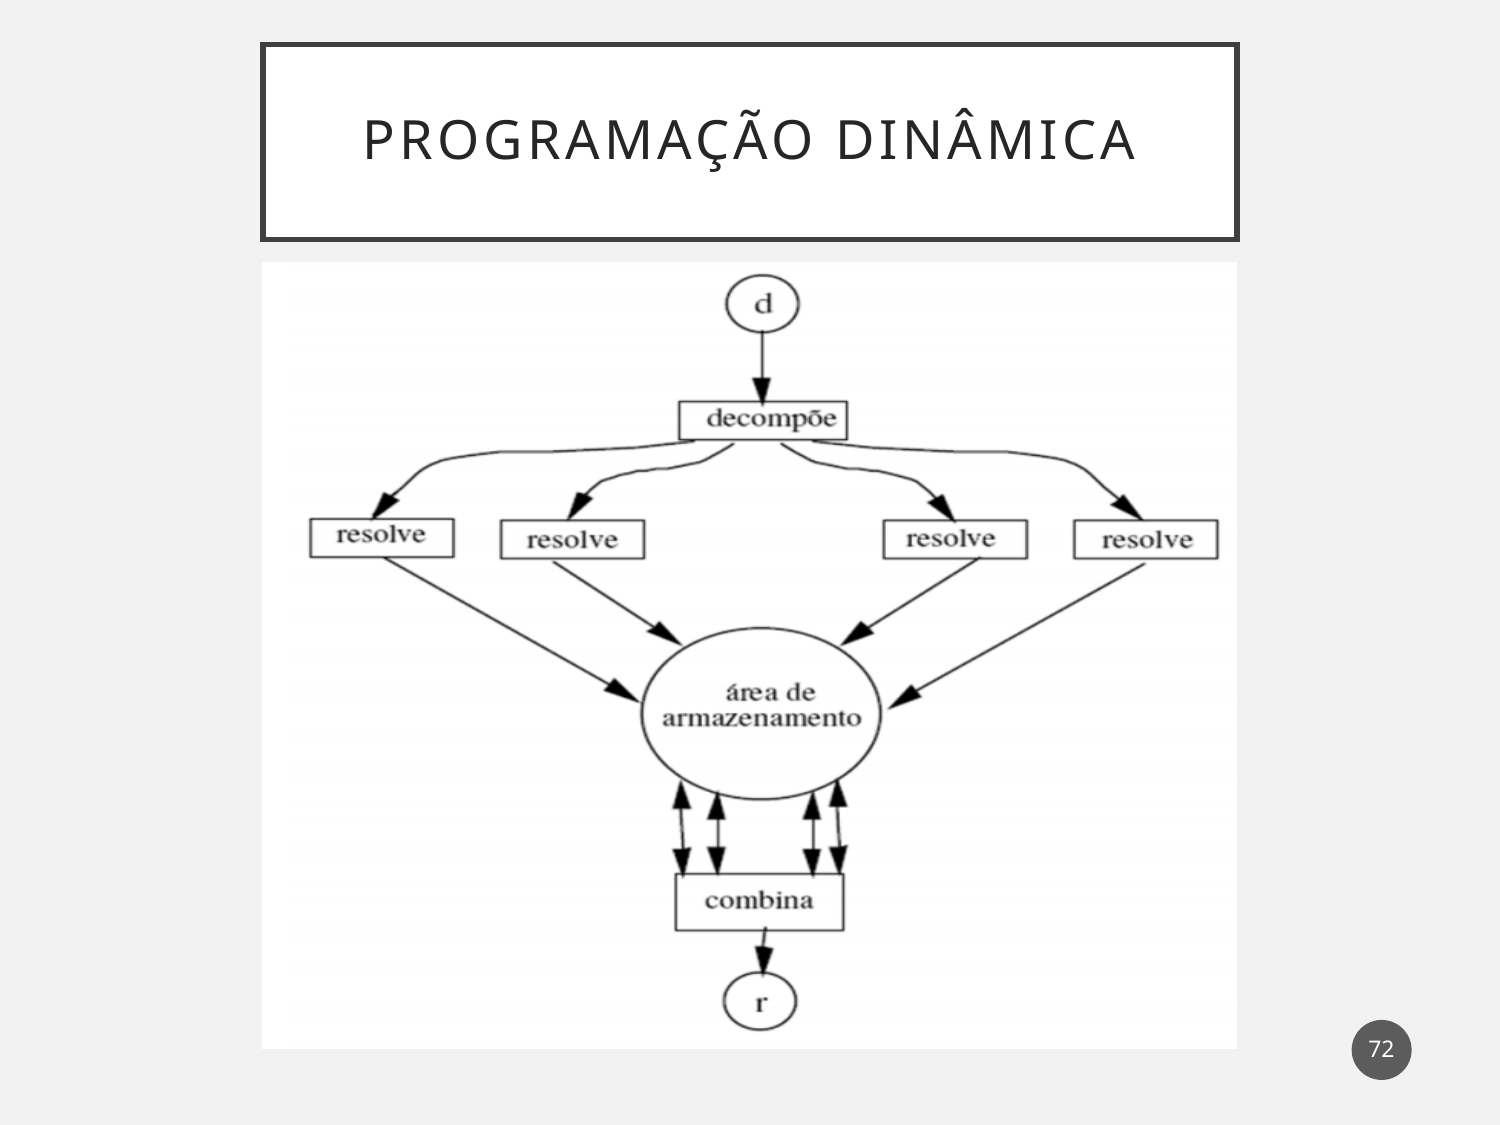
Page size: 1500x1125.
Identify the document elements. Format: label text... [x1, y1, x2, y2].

slide_number 72 [1351, 1019, 1412, 1080]
title Programação dinâmica [260, 42, 1240, 242]
picture [262, 262, 1237, 1049]
